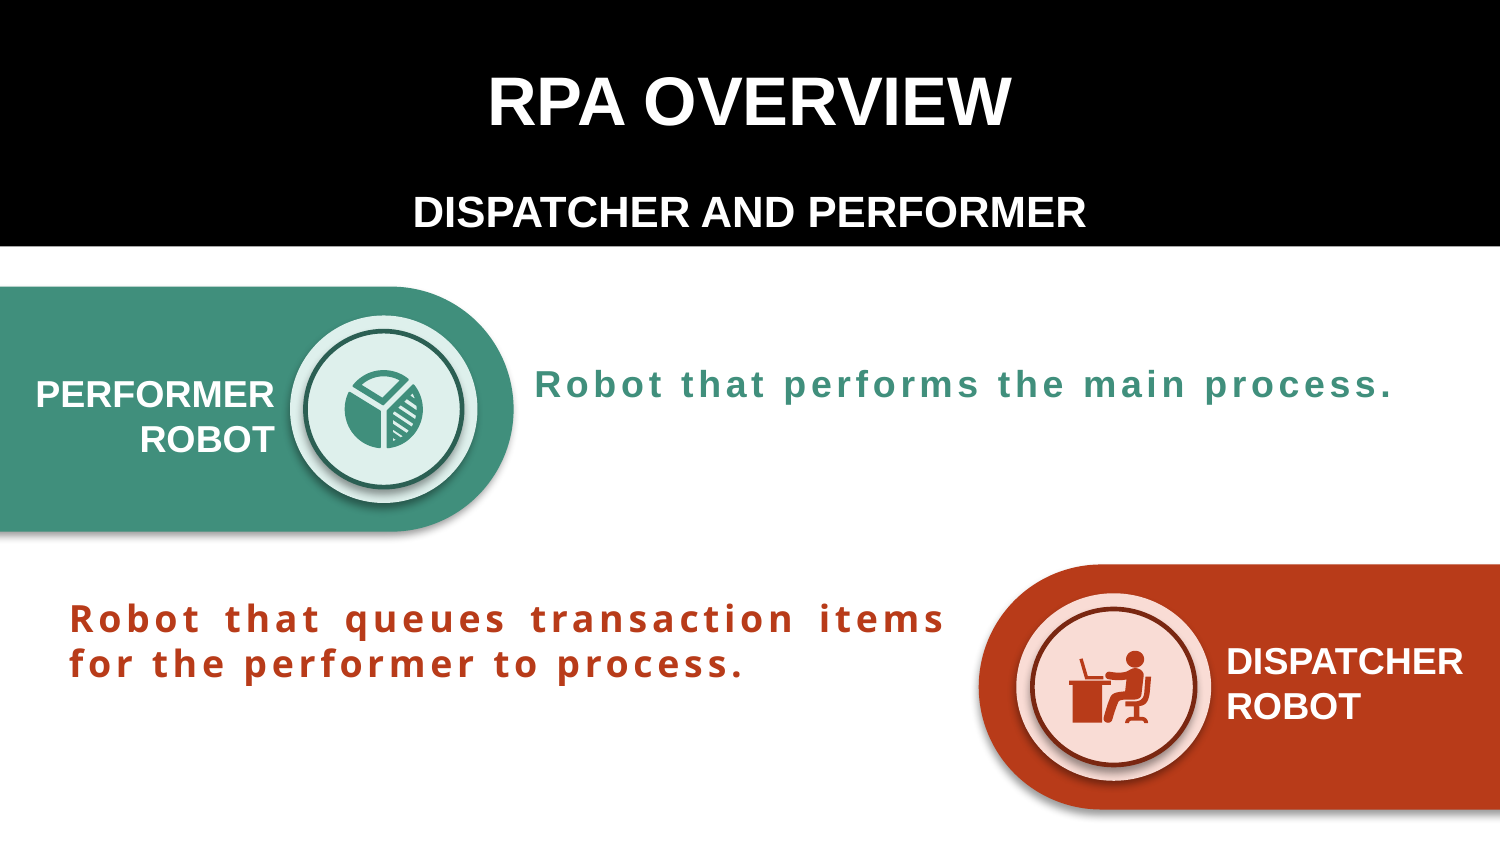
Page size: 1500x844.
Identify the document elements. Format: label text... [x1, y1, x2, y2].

text_box [0, 0, 1500, 247]
text_box RPA OVERVIEW [51, 51, 1449, 145]
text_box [1069, 650, 1152, 724]
text_box DISPATCHER ROBOT [1418, 622, 1500, 752]
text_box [86, 105, 333, 714]
text_box Robot that performs the main process. [519, 345, 1430, 478]
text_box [1171, 371, 1418, 844]
text_box PERFORMER ROBOT [0, 355, 86, 485]
text_box Robot that queues transaction items for the performer to process. [53, 579, 964, 775]
text_box DISPATCHER AND PERFORMER [333, 168, 1205, 263]
